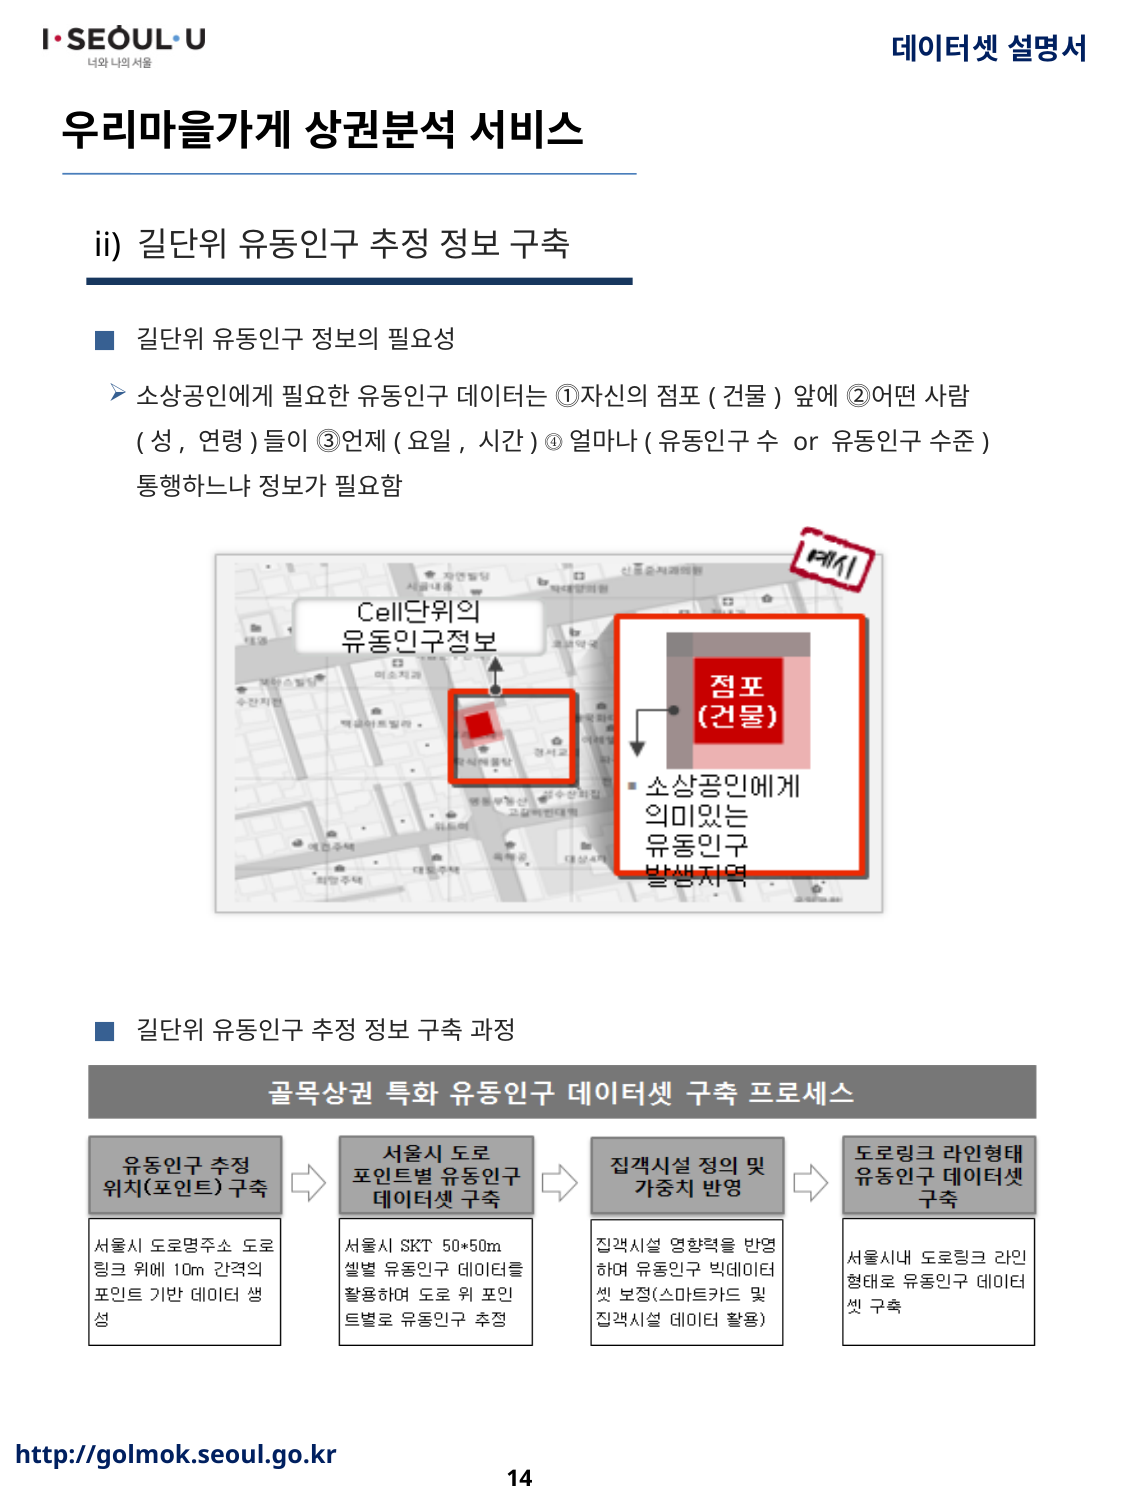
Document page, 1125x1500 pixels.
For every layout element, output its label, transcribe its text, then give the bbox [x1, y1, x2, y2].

text_box [84, 275, 635, 287]
text_box 14 [491, 1457, 642, 1500]
text_box 길단위 유동인구 정보의 필요성 소상공인에게 필요한 유동인구 데이터는 ⓵자신의 점포(건물) 앞에 ⓶어떤 사람(성, 연령)들이 ⓷언제(요일, 시간) ⓸얼마나(유동인구 수 or 유동인구 수준) 통행하느냐 정보가 필요함 [78, 301, 1033, 508]
text_box 길단위 유동인구 추정 정보 구축 과정 [78, 992, 1033, 1052]
picture [81, 1064, 1044, 1346]
picture [203, 526, 896, 926]
text_box [0, 0, 1125, 75]
text_box ⅰi) 길단위 유동인구 추정 정보 구축 [78, 215, 999, 271]
